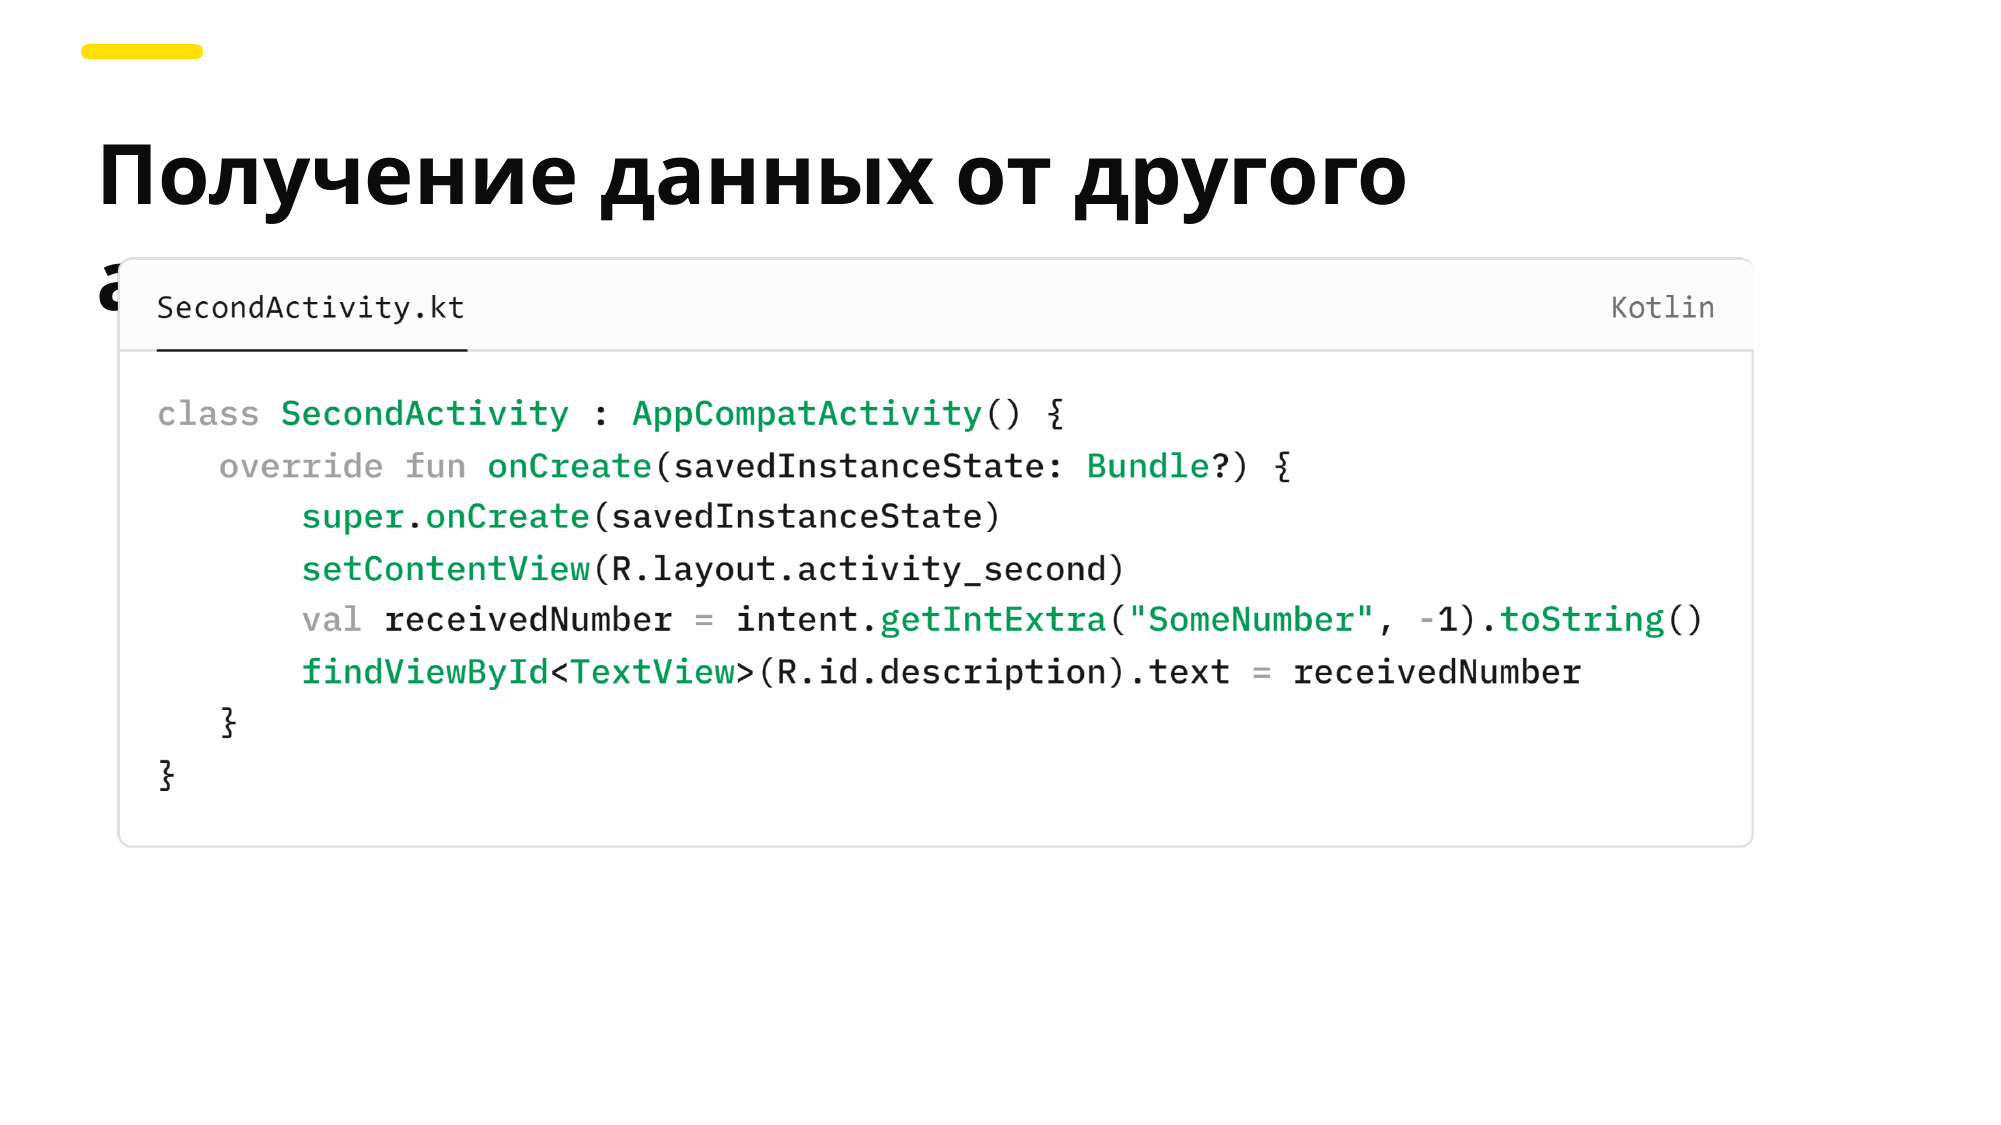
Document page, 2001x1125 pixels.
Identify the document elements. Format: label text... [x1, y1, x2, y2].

text_box Получение данных от другого активити [81, 108, 1822, 222]
picture [81, 221, 1790, 884]
text_box [81, 44, 203, 59]
